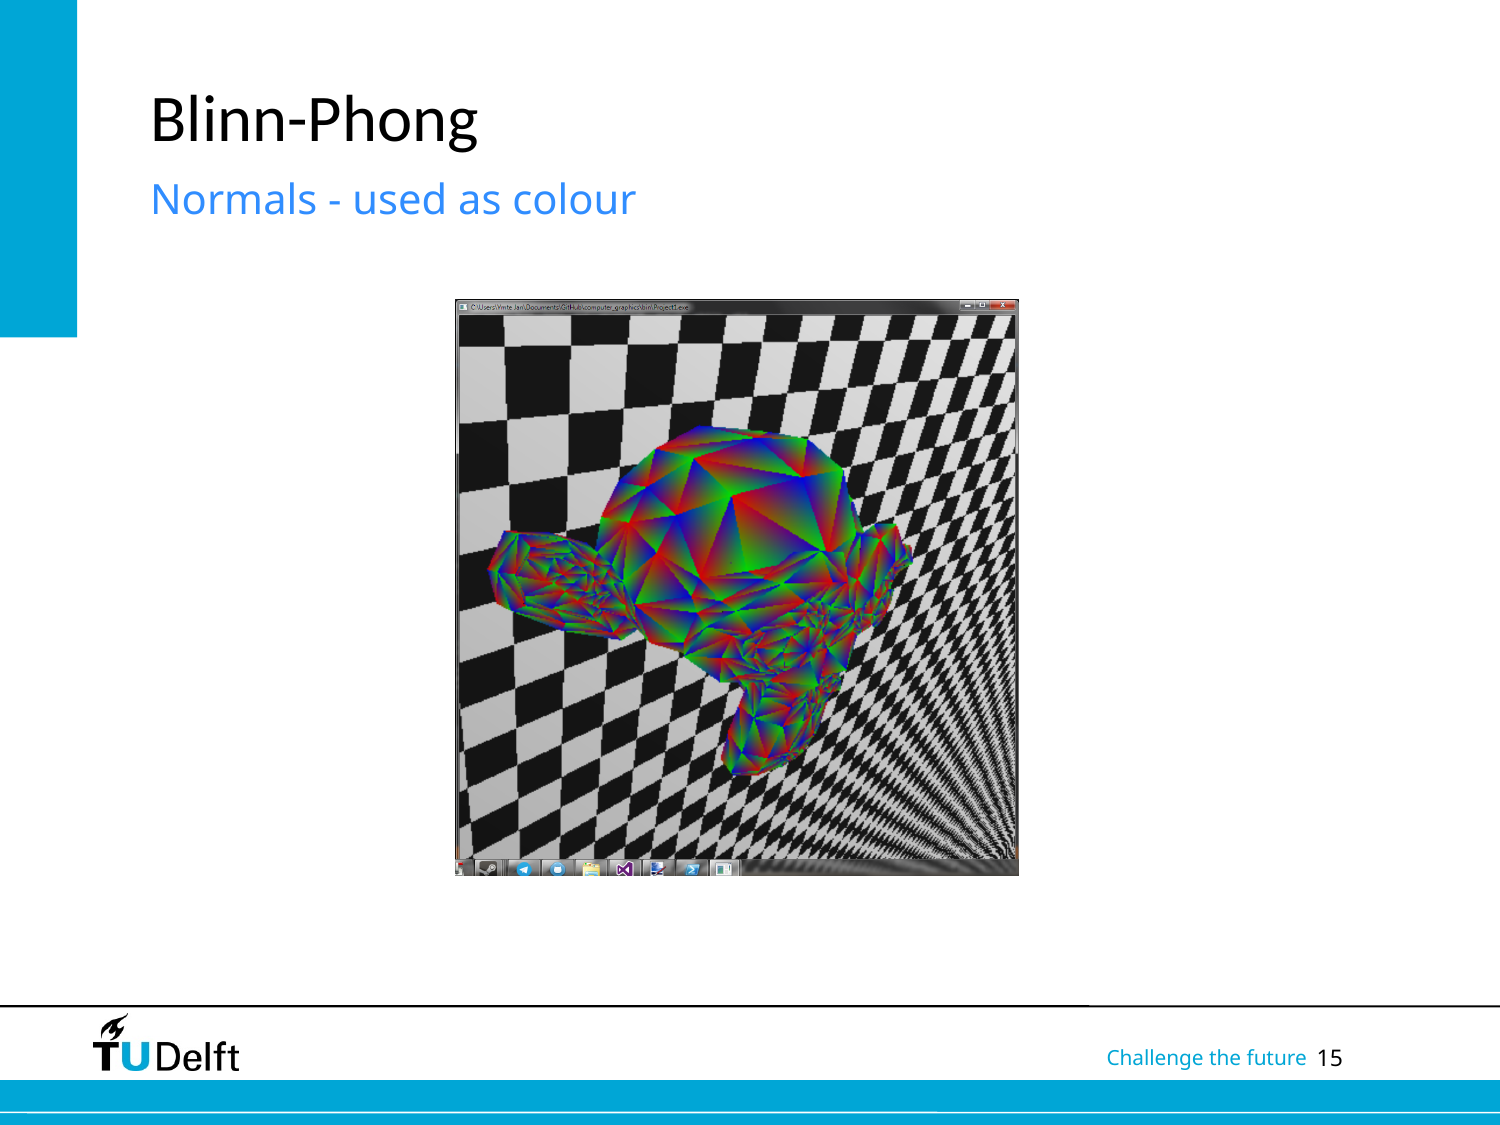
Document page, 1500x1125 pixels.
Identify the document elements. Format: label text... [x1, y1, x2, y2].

picture [93, 1013, 239, 1071]
title Blinn-Phong [150, 75, 1325, 280]
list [455, 299, 1020, 876]
text_box Normals - used as colour [149, 170, 1263, 249]
